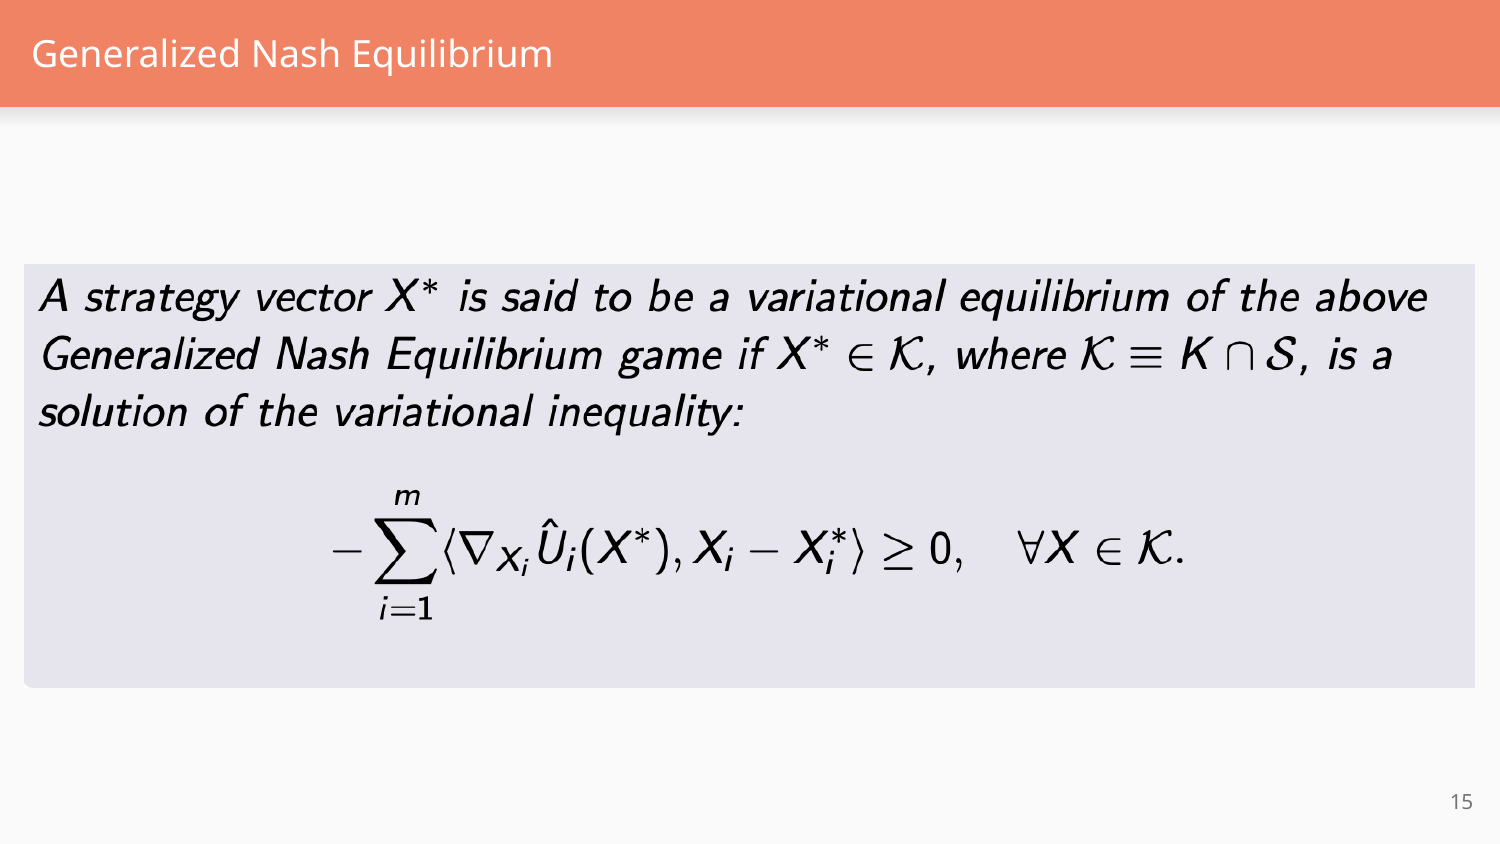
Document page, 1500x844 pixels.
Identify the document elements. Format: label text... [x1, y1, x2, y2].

picture [24, 264, 1476, 689]
slide_number ‹#› [1398, 770, 1489, 835]
title Generalized Nash Equilibrium [16, 2, 1464, 102]
